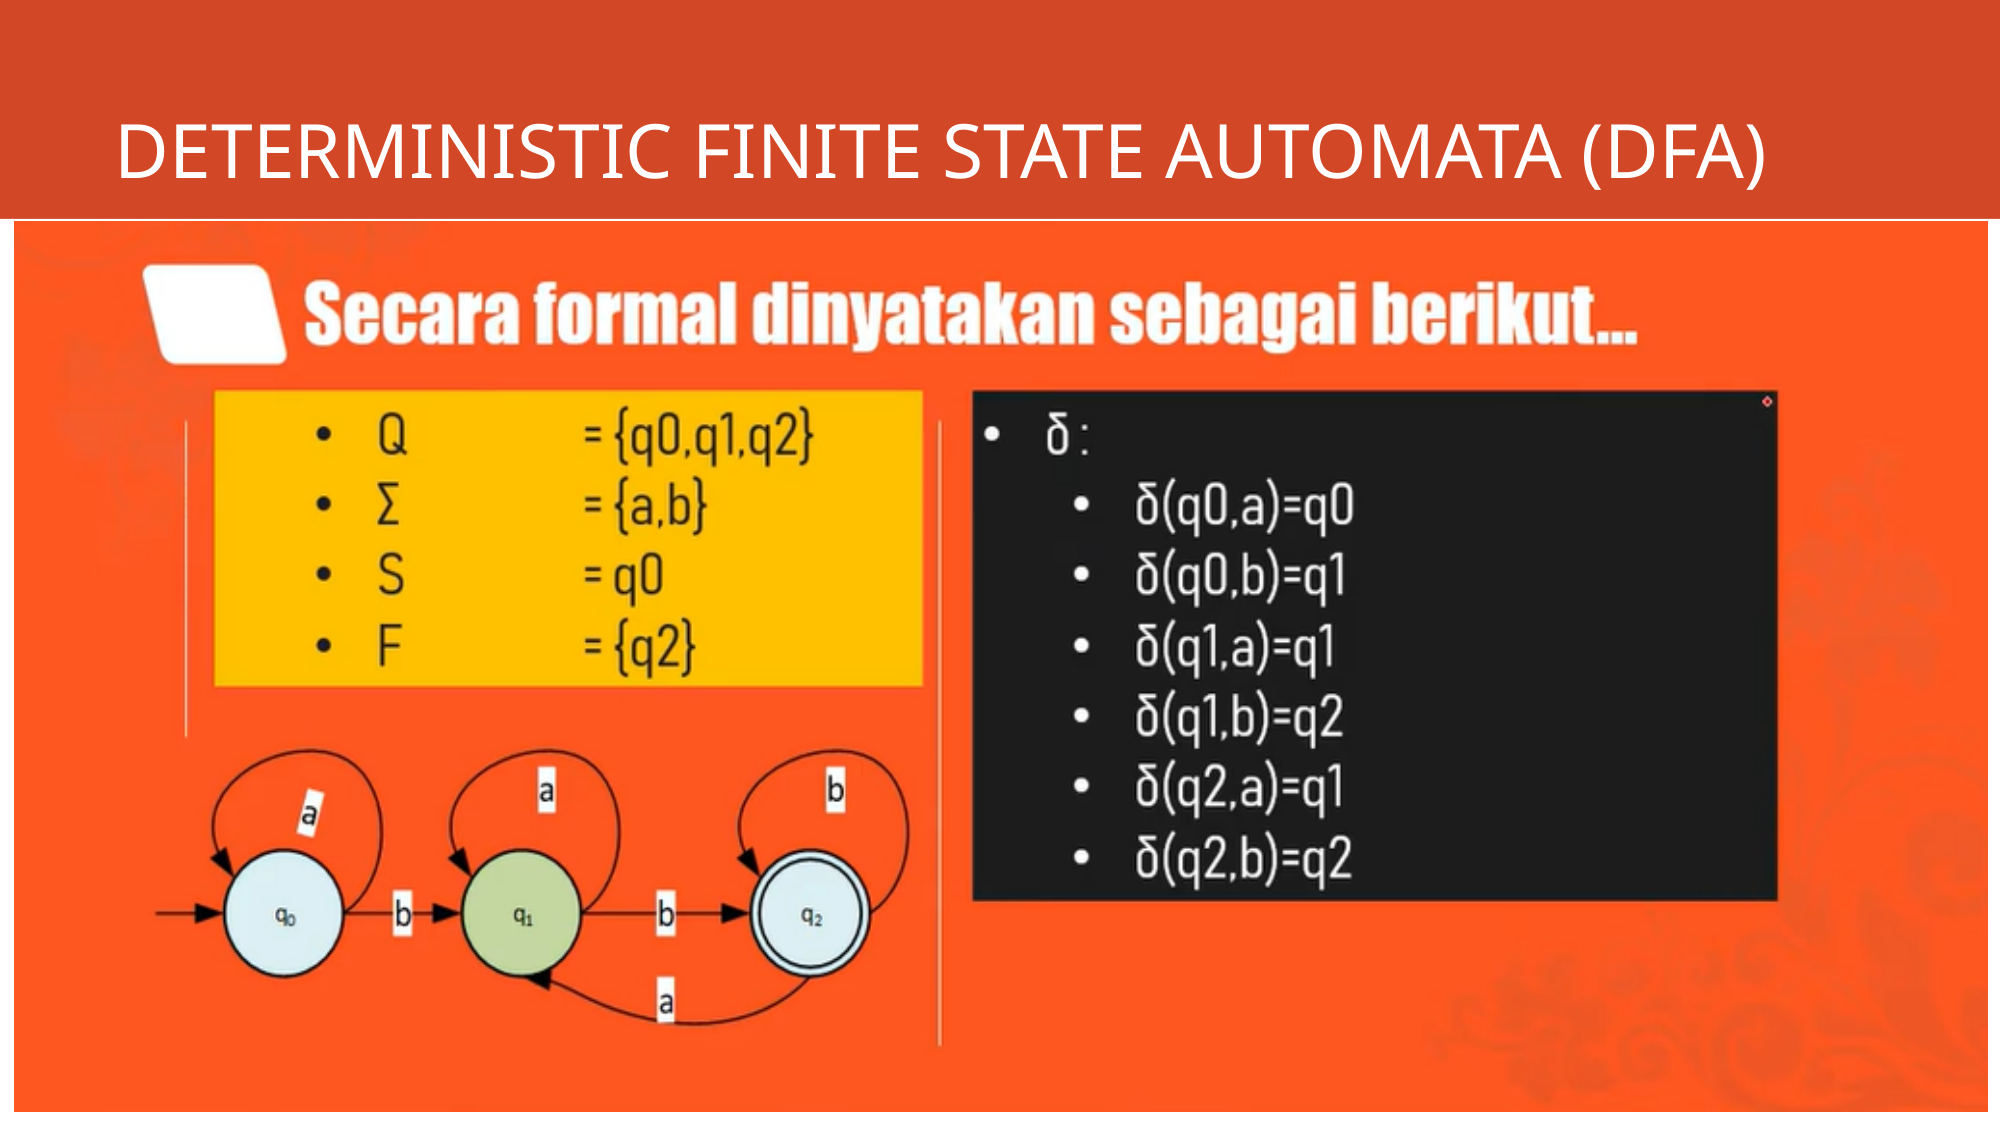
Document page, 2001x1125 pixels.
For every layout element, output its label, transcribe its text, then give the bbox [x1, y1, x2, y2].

picture [14, 221, 1988, 1113]
title DETERMINISTIC FINITE STATE AUTOMATA (DFA) [99, 0, 1863, 202]
